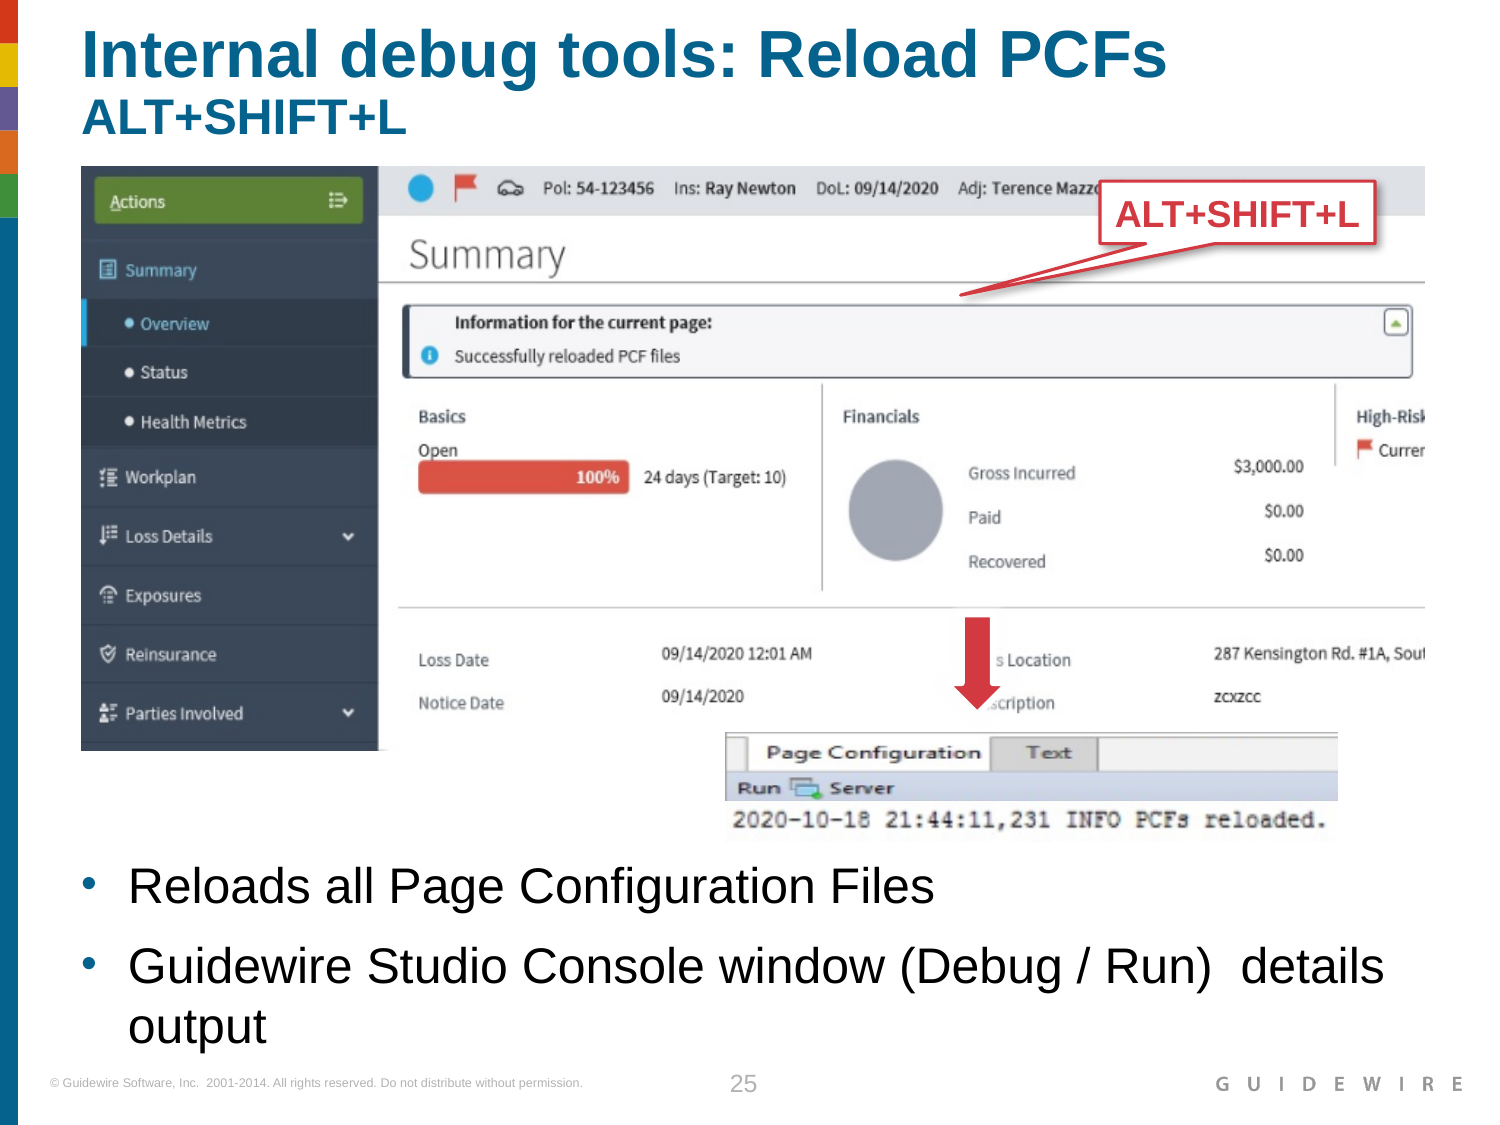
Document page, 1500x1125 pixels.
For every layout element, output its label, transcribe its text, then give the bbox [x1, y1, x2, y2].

list Reloads all Page Configuration Files Guidewire Studio Console window (Debug / Run) details output [81, 853, 1446, 1066]
picture [80, 165, 1426, 752]
picture [724, 801, 1338, 843]
title Internal debug tools: Reload PCFs ALT+SHIFT+L [81, 19, 1446, 142]
picture [724, 731, 1338, 794]
picture [1215, 1073, 1480, 1096]
